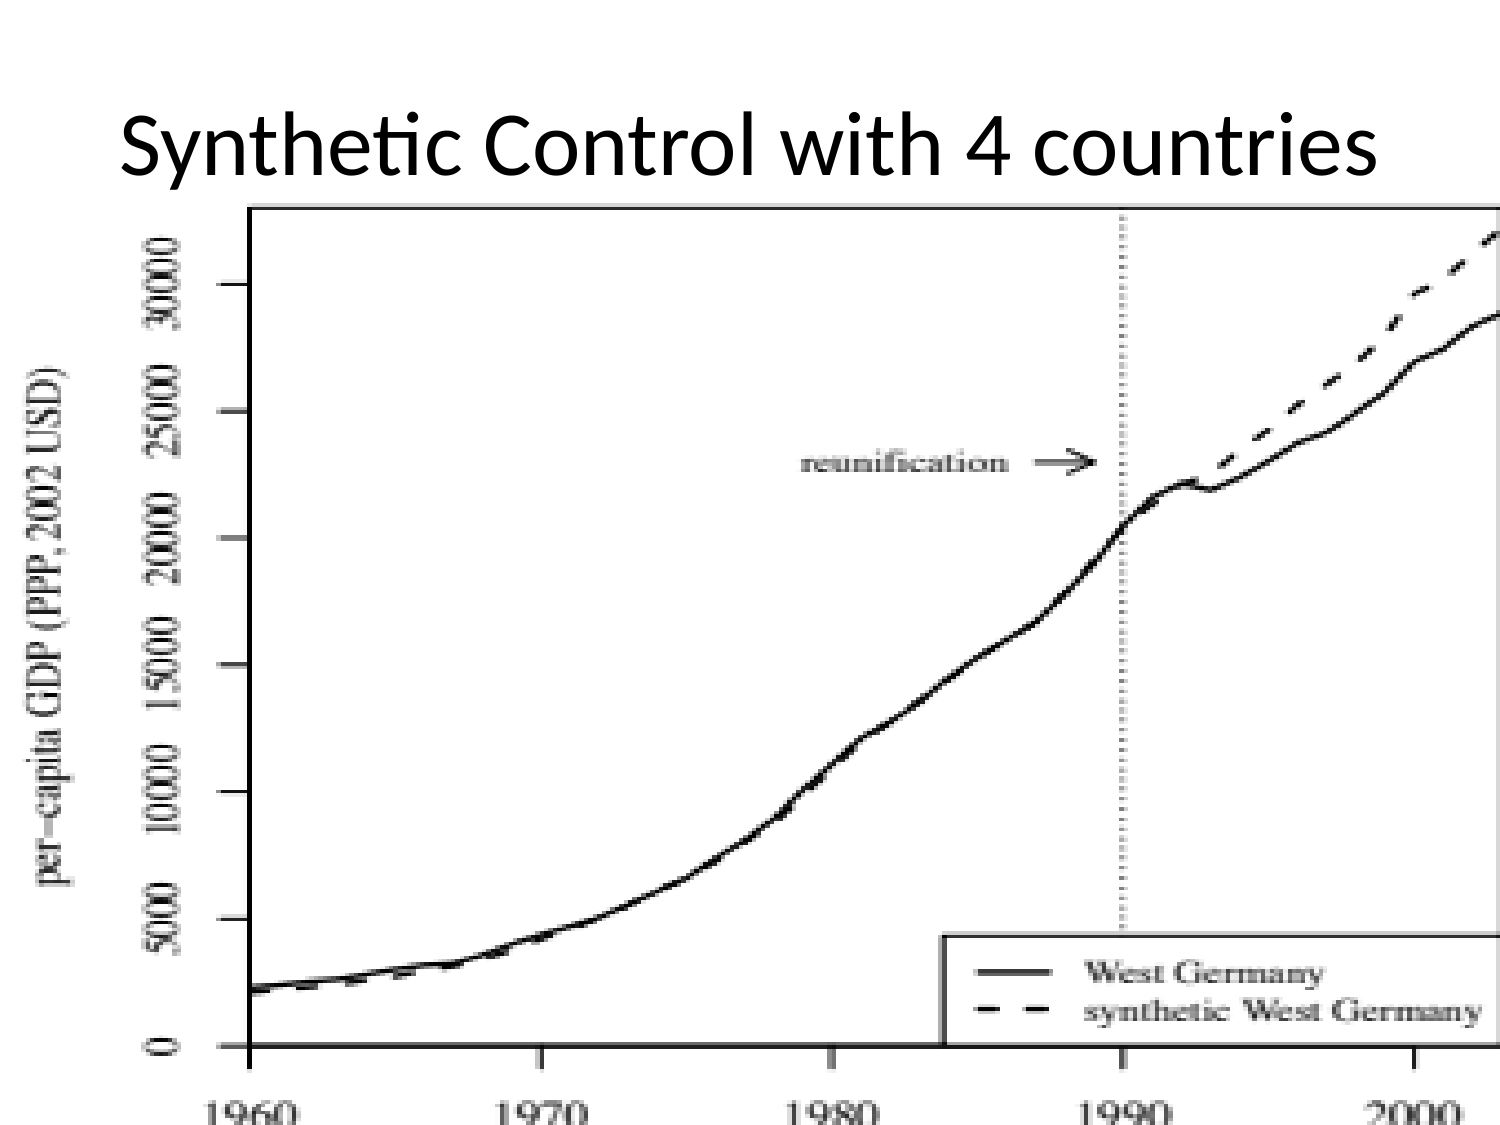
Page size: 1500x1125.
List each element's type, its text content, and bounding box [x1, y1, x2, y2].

title Synthetic Control with 4 countries [75, 45, 1425, 190]
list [0, 191, 1500, 1125]
